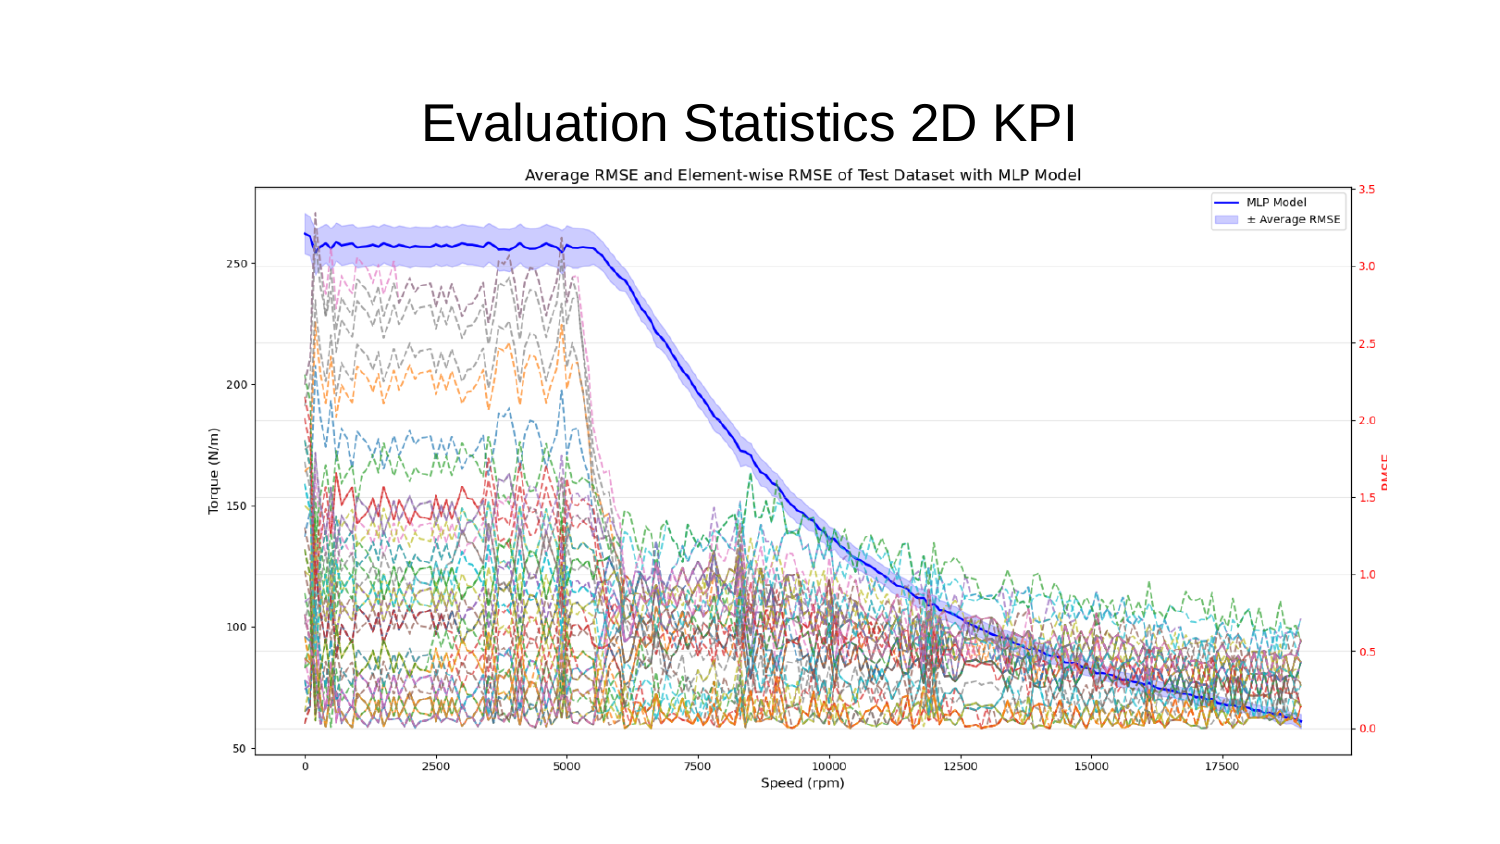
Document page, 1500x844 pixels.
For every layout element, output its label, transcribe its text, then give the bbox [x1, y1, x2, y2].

picture [205, 166, 1387, 794]
title Evaluation Statistics 2D KPI [51, 72, 1449, 167]
